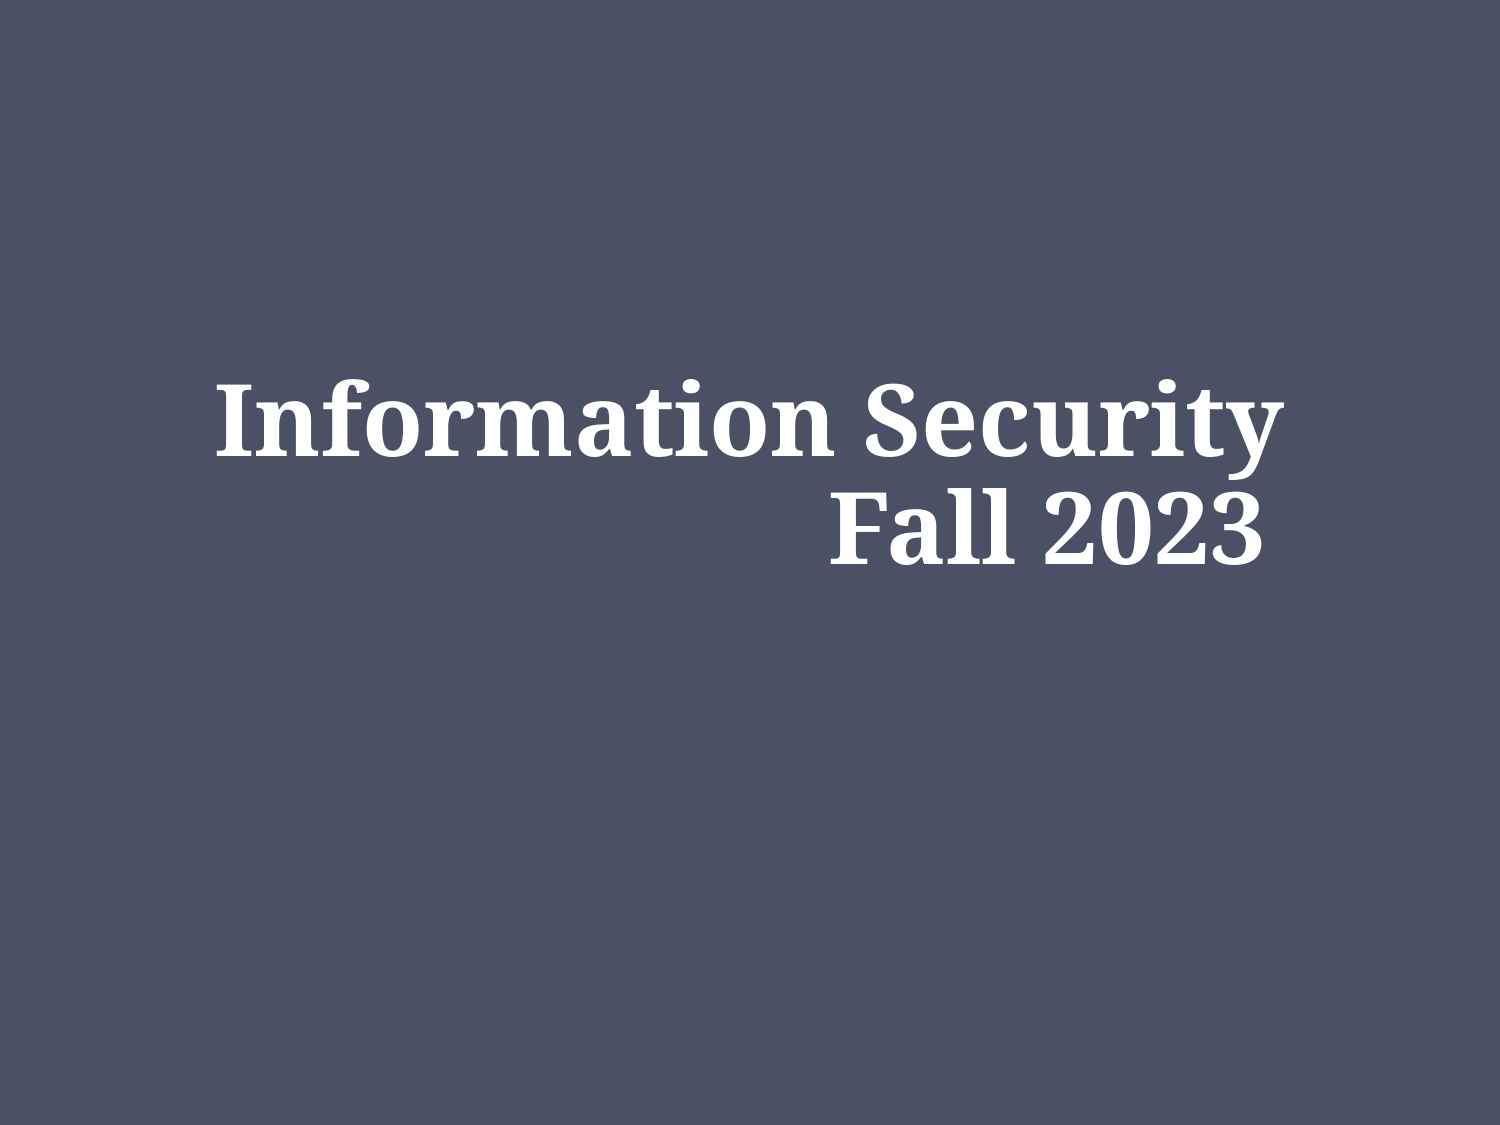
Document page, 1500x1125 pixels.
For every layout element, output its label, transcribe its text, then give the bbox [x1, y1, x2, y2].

title Information Security Fall 2023 [38, 373, 1462, 584]
